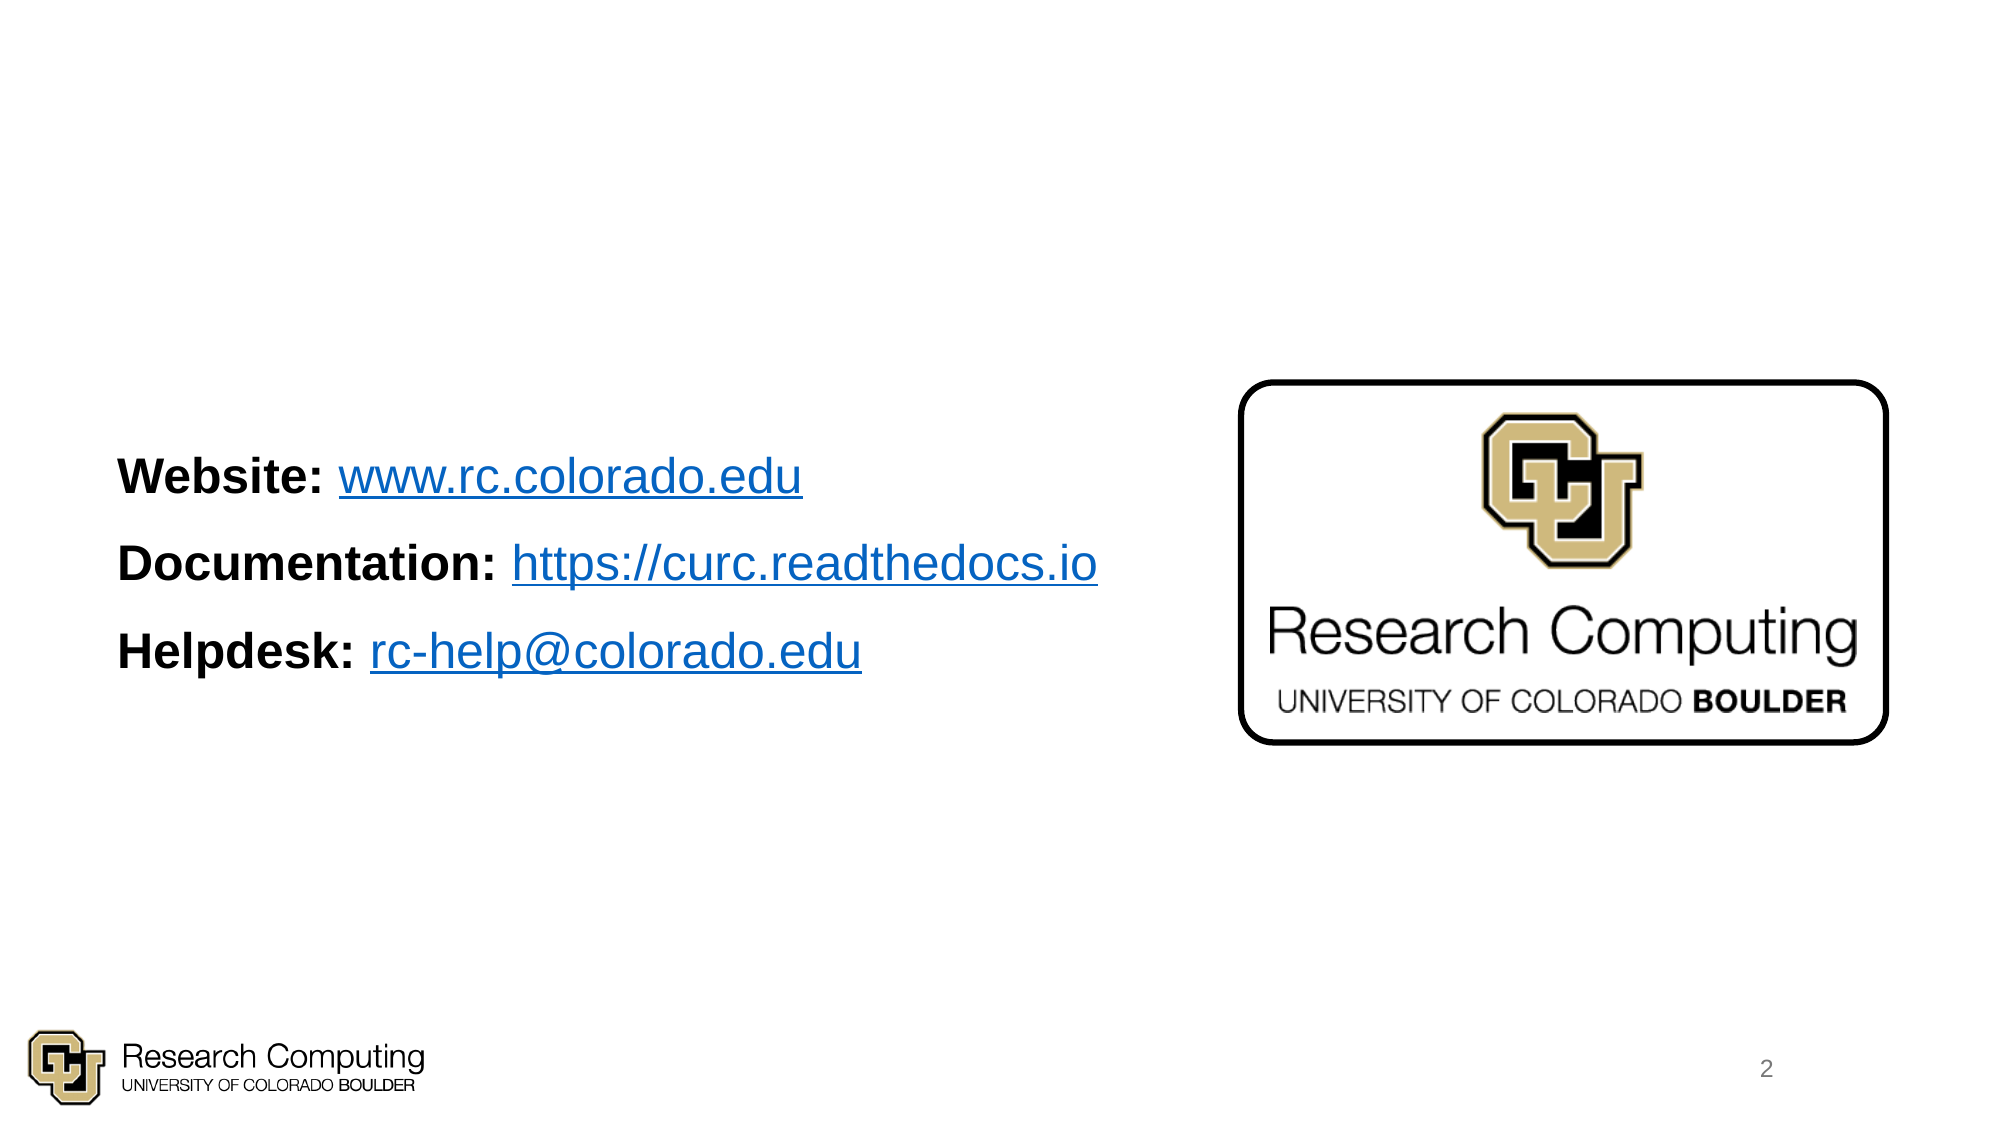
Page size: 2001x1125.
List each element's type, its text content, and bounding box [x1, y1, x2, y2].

slide_number [1502, 1042, 1953, 1103]
picture [0, 1024, 775, 1121]
text_box 2 [1451, 1037, 1789, 1098]
text_box Website: www.rc.colorado.edu Documentation: https://curc.readthedocs.io Helpdesk: rc-help@colorado.edu [105, 422, 1237, 703]
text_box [1241, 382, 1887, 743]
